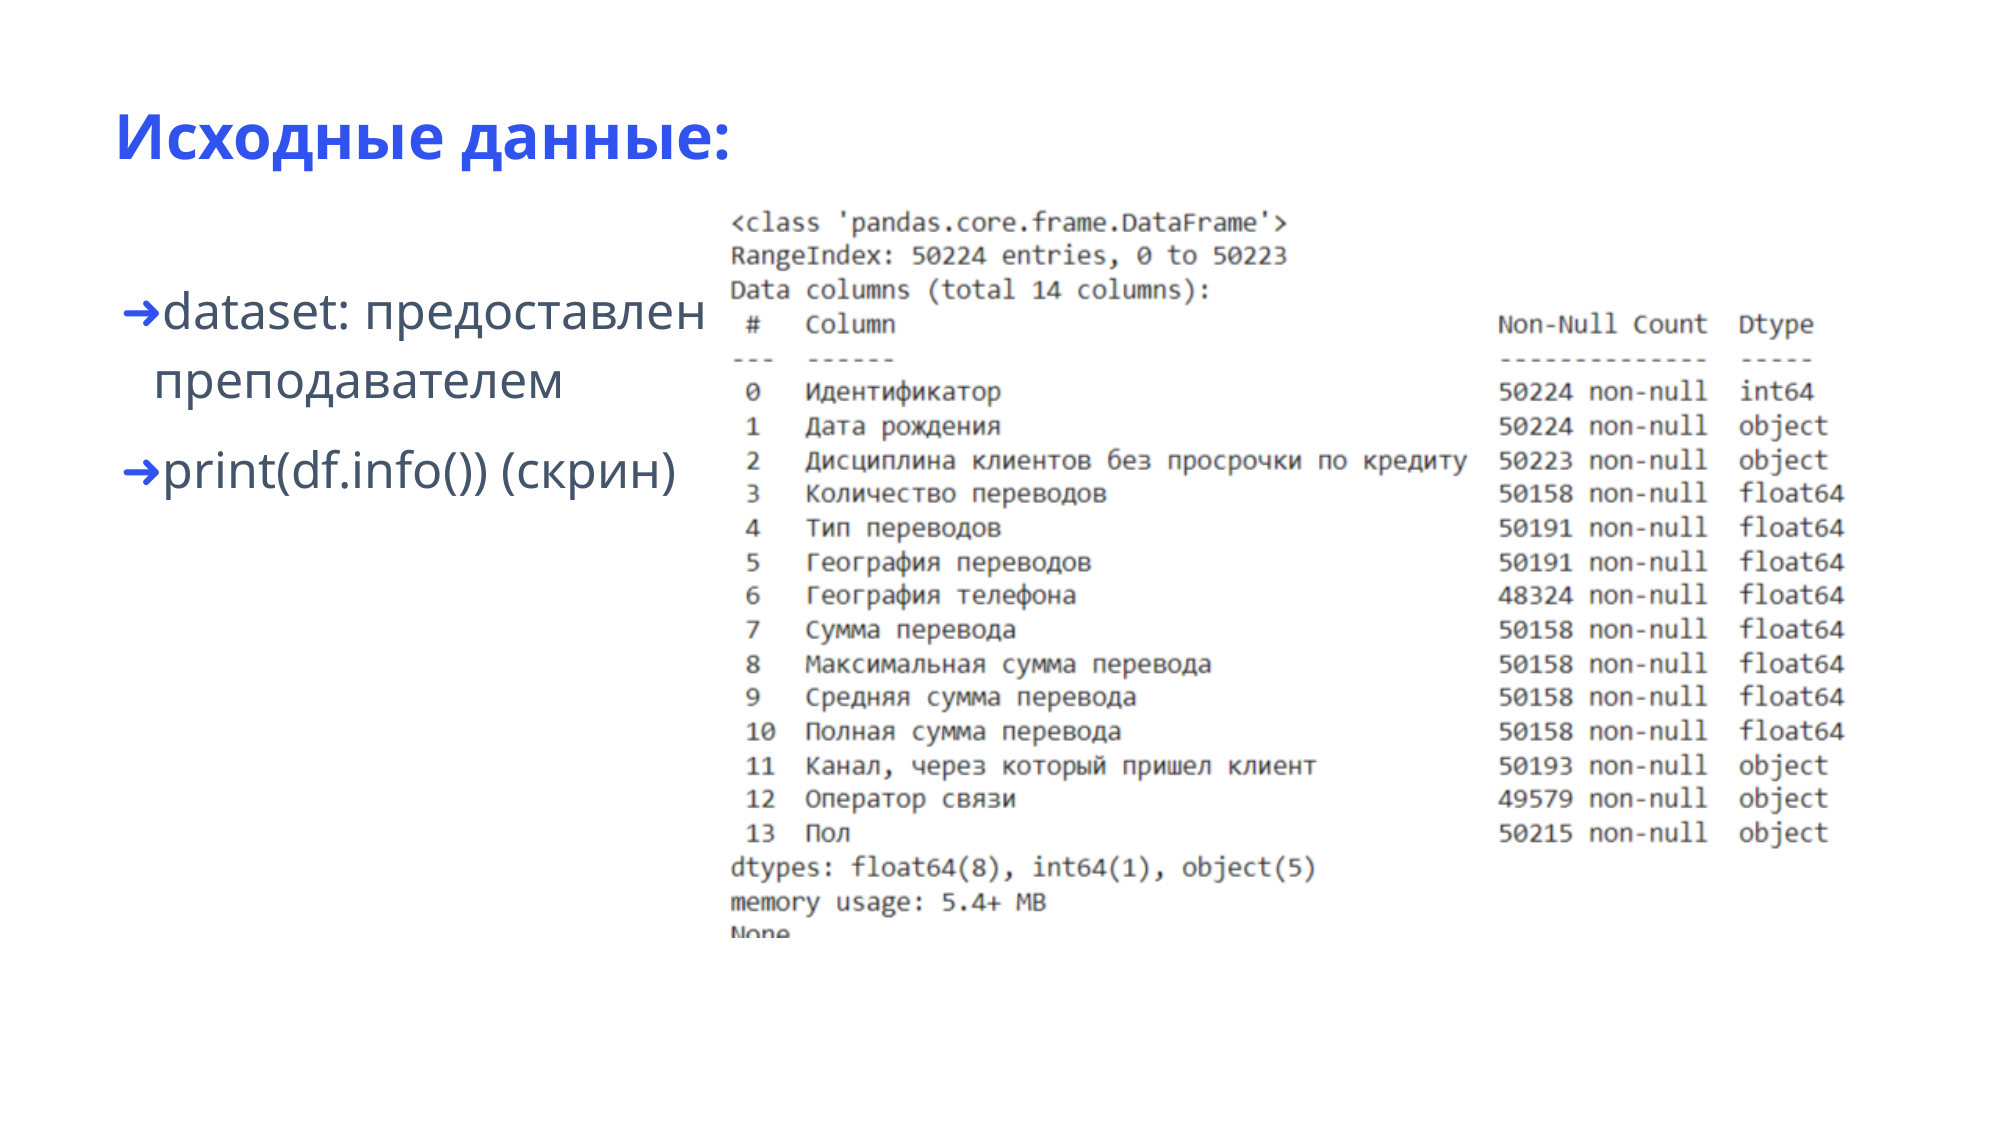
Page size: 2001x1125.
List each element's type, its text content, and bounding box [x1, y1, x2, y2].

text_box dataset: предоставлен преподавателем print(df.info()) (скрин) [86, 263, 717, 862]
picture [722, 207, 1914, 938]
text_box Исходные данные: [99, 89, 1802, 175]
